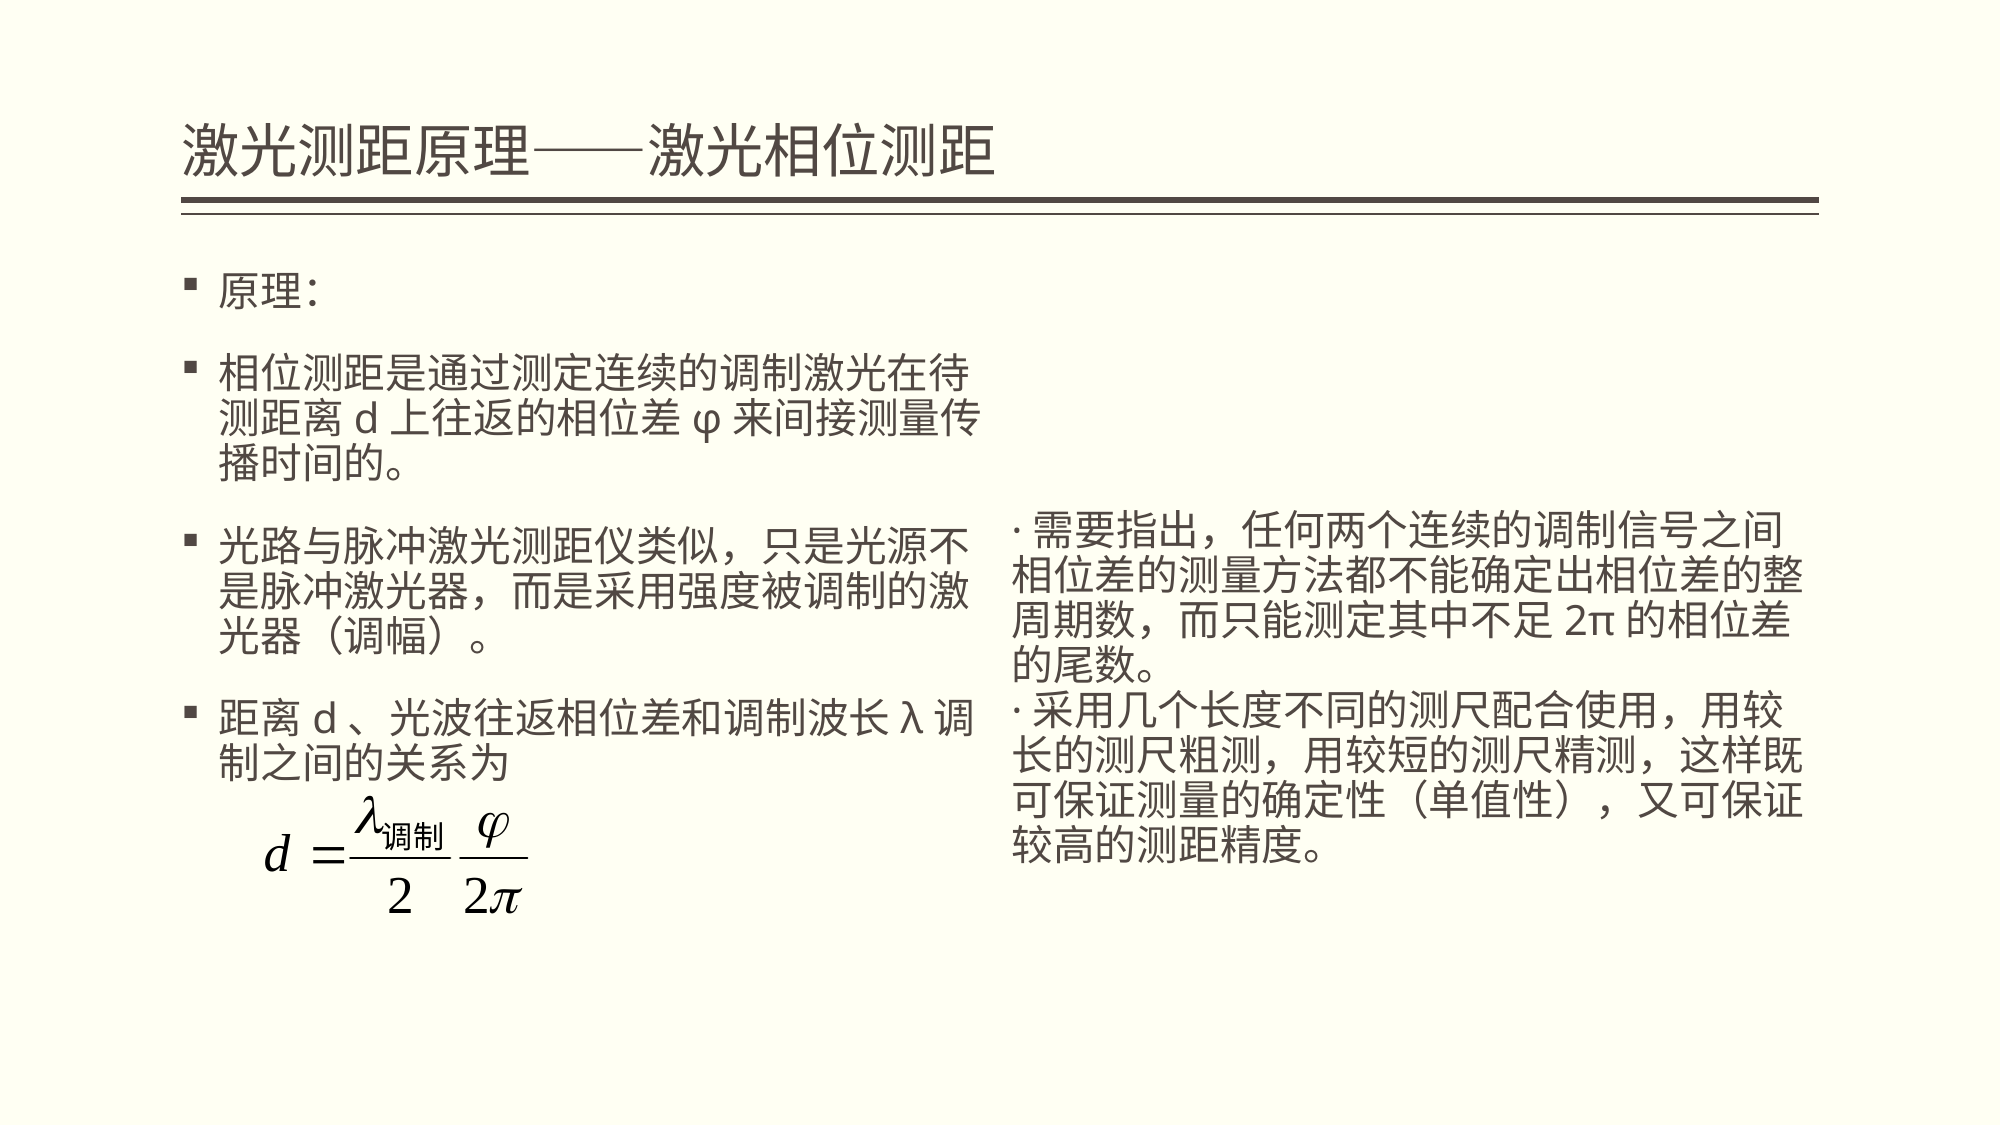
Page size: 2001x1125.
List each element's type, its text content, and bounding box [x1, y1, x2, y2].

list ·需要指出，任何两个连续的调制信号之间相位差的测量方法都不能确定出相位差的整周期数，而只能测定其中不足2π的相位差的尾数。 ·采用几个长度不同的测尺配合使用，用较长的测尺粗测，用较短的测尺精测，这样既可保证测量的确定性（单值性），又可保证较高的测距精度。 [1011, 262, 1819, 878]
list 原理： 相位测距是通过测定连续的调制激光在待测距离d上往返的相位差φ来间接测量传播时间的。 光路与脉冲激光测距仪类似，只是光源不是脉冲激光器，而是采用强度被调制的激光器（调幅）。 距离d、光波往返相位差和调制波长λ调制之间的关系为 [181, 262, 989, 878]
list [255, 782, 540, 925]
title 激光测距原理——激光相位测距 [181, 12, 1819, 193]
